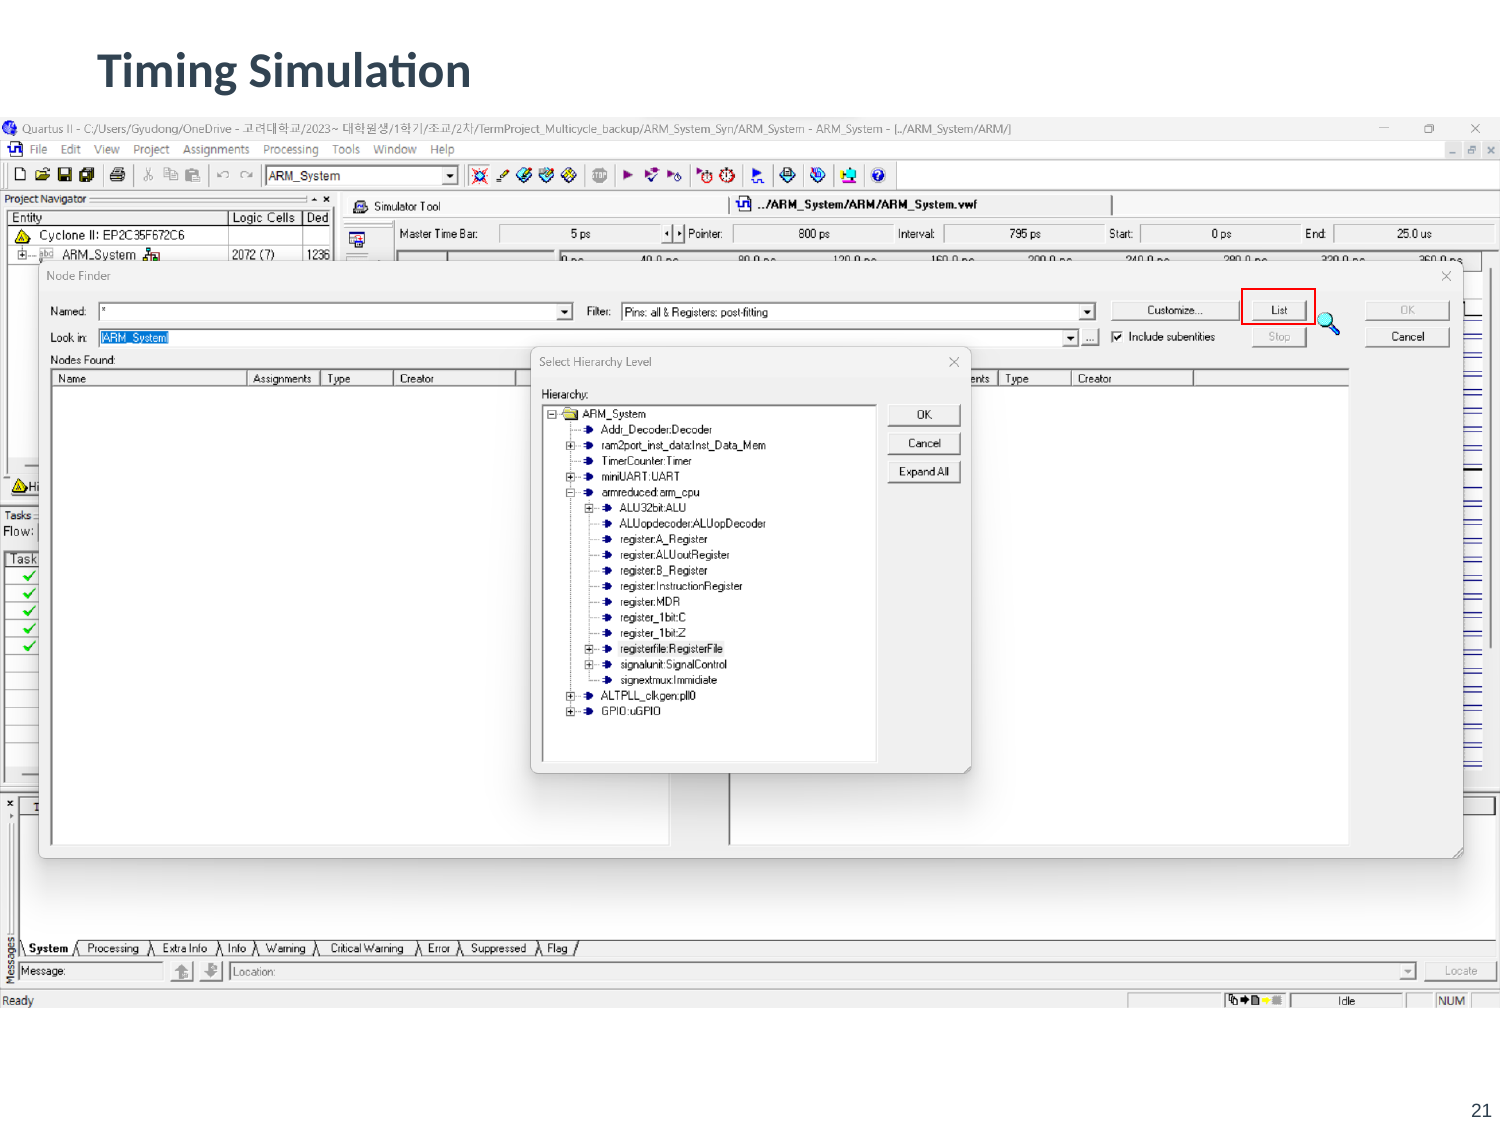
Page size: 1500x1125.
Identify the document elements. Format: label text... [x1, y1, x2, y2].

text_box Timing Simulation [89, 24, 1384, 116]
picture [0, 116, 1500, 1008]
slide_number 21 [1460, 1090, 1500, 1125]
